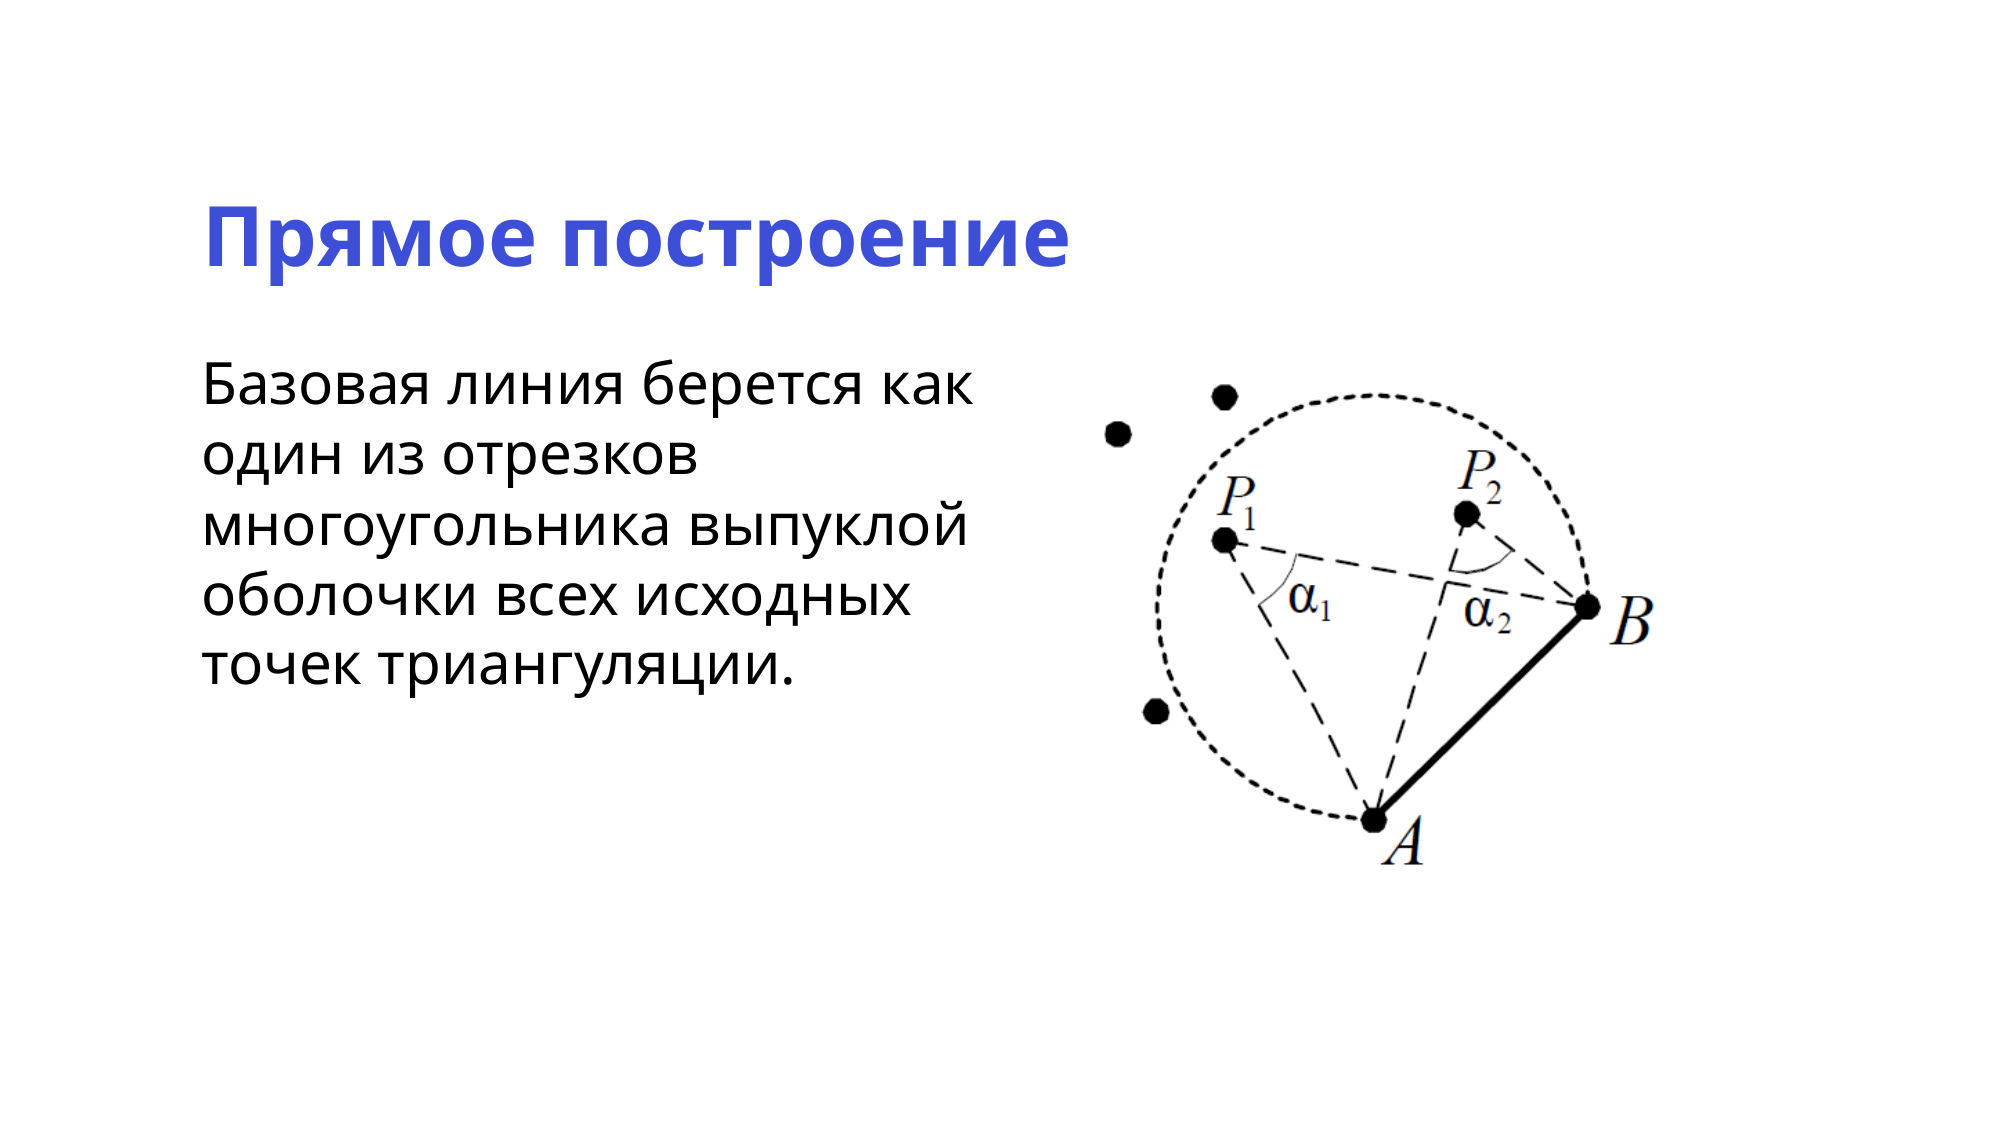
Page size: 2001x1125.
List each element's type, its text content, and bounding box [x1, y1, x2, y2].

picture [1059, 339, 1719, 883]
text_box Базовая линия берется как один из отрезков многоугольника выпуклой оболочки всех исходных точек триангуляции. [186, 339, 1000, 704]
text_box Прямое построение [187, 187, 1820, 307]
